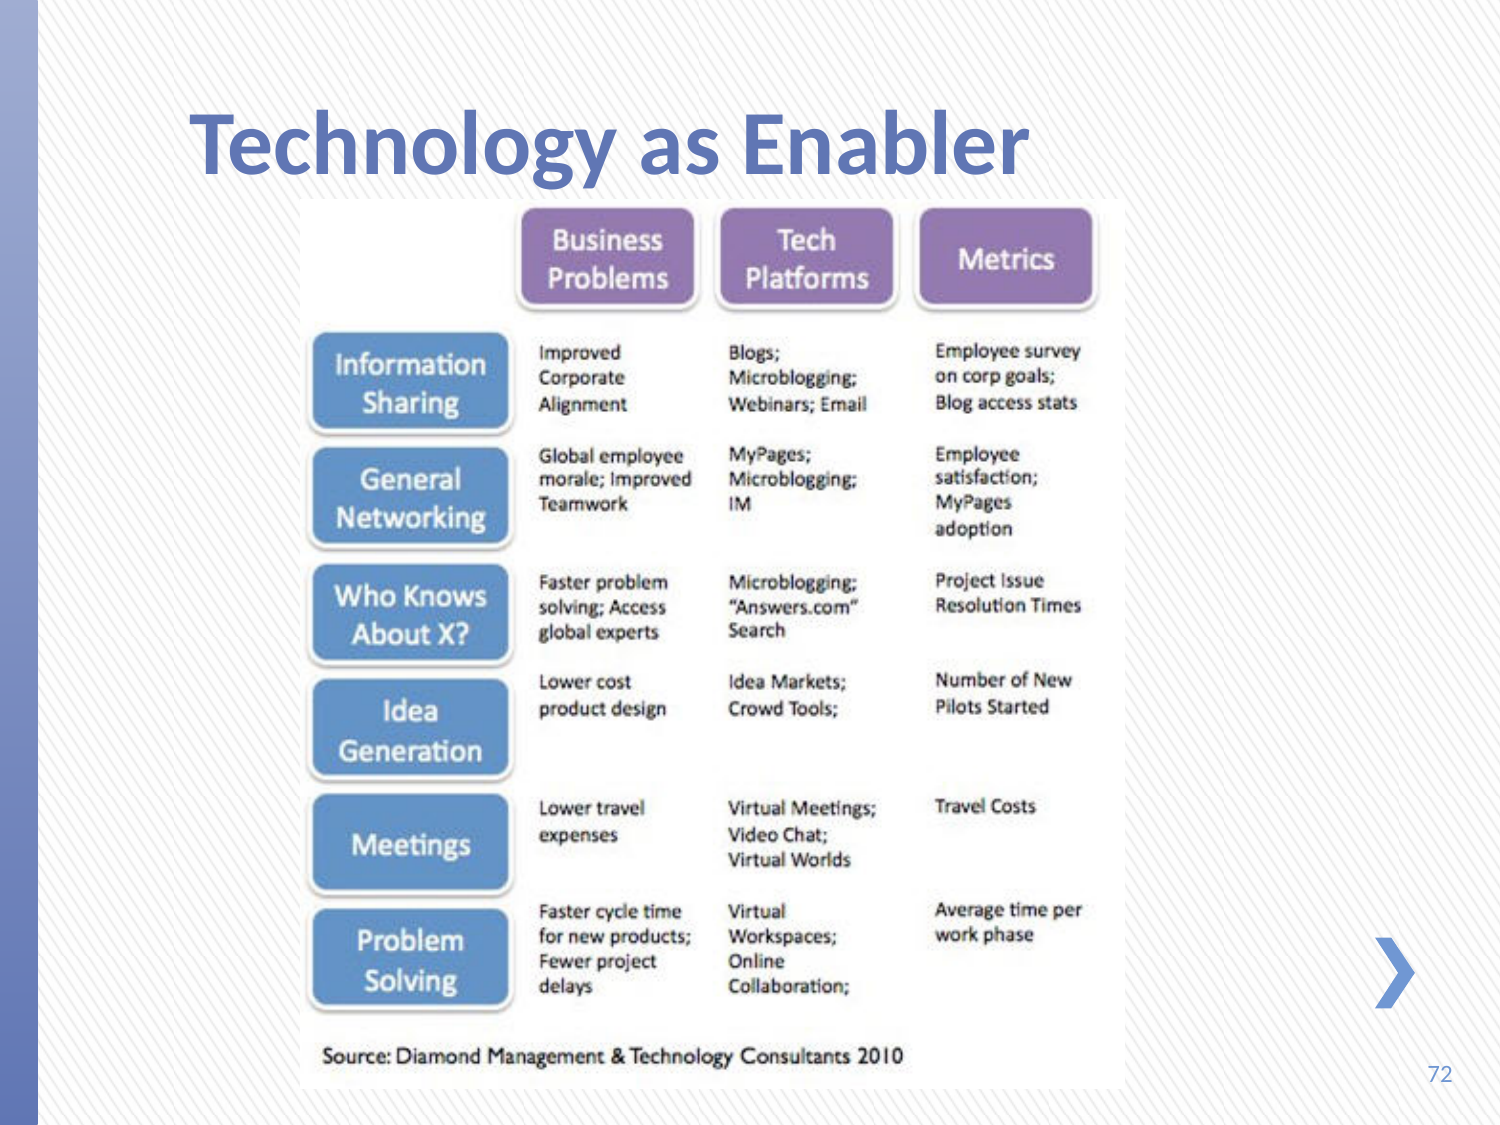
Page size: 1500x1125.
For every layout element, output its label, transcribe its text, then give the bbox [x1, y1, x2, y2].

title Technology as Enabler [174, 12, 1363, 200]
slide_number 72 [1412, 1042, 1500, 1103]
picture [299, 199, 1126, 1089]
